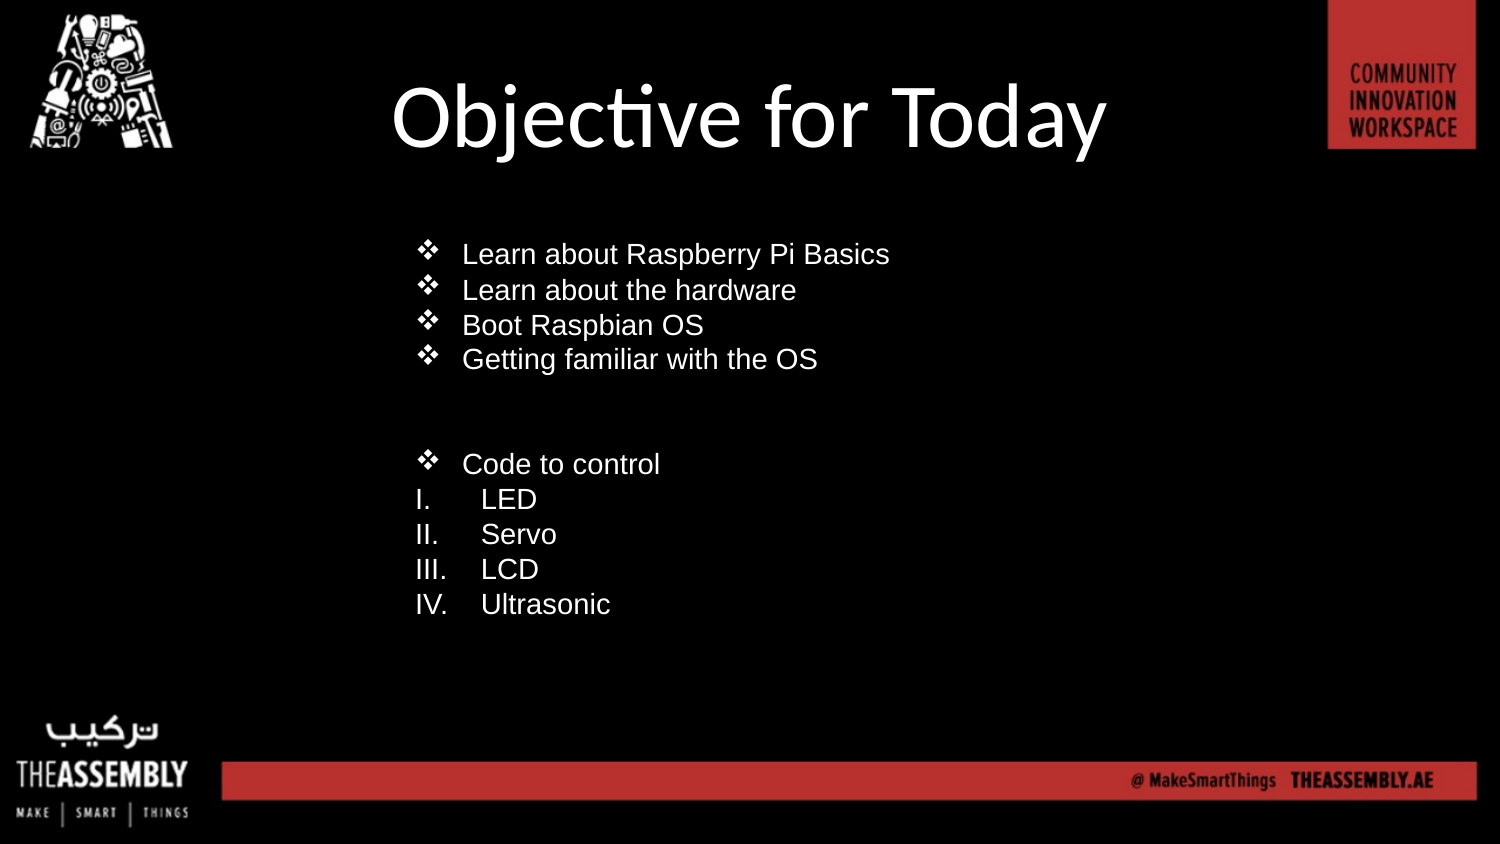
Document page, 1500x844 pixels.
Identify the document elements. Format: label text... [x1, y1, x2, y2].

picture [0, 0, 1500, 844]
text_box Learn about Raspberry Pi Basics Learn about the hardware Boot Raspbian OS Getting familiar with the OS Code to control LED Servo LCD Ultrasonic [400, 228, 1169, 663]
title Objective for Today [75, 40, 1425, 182]
